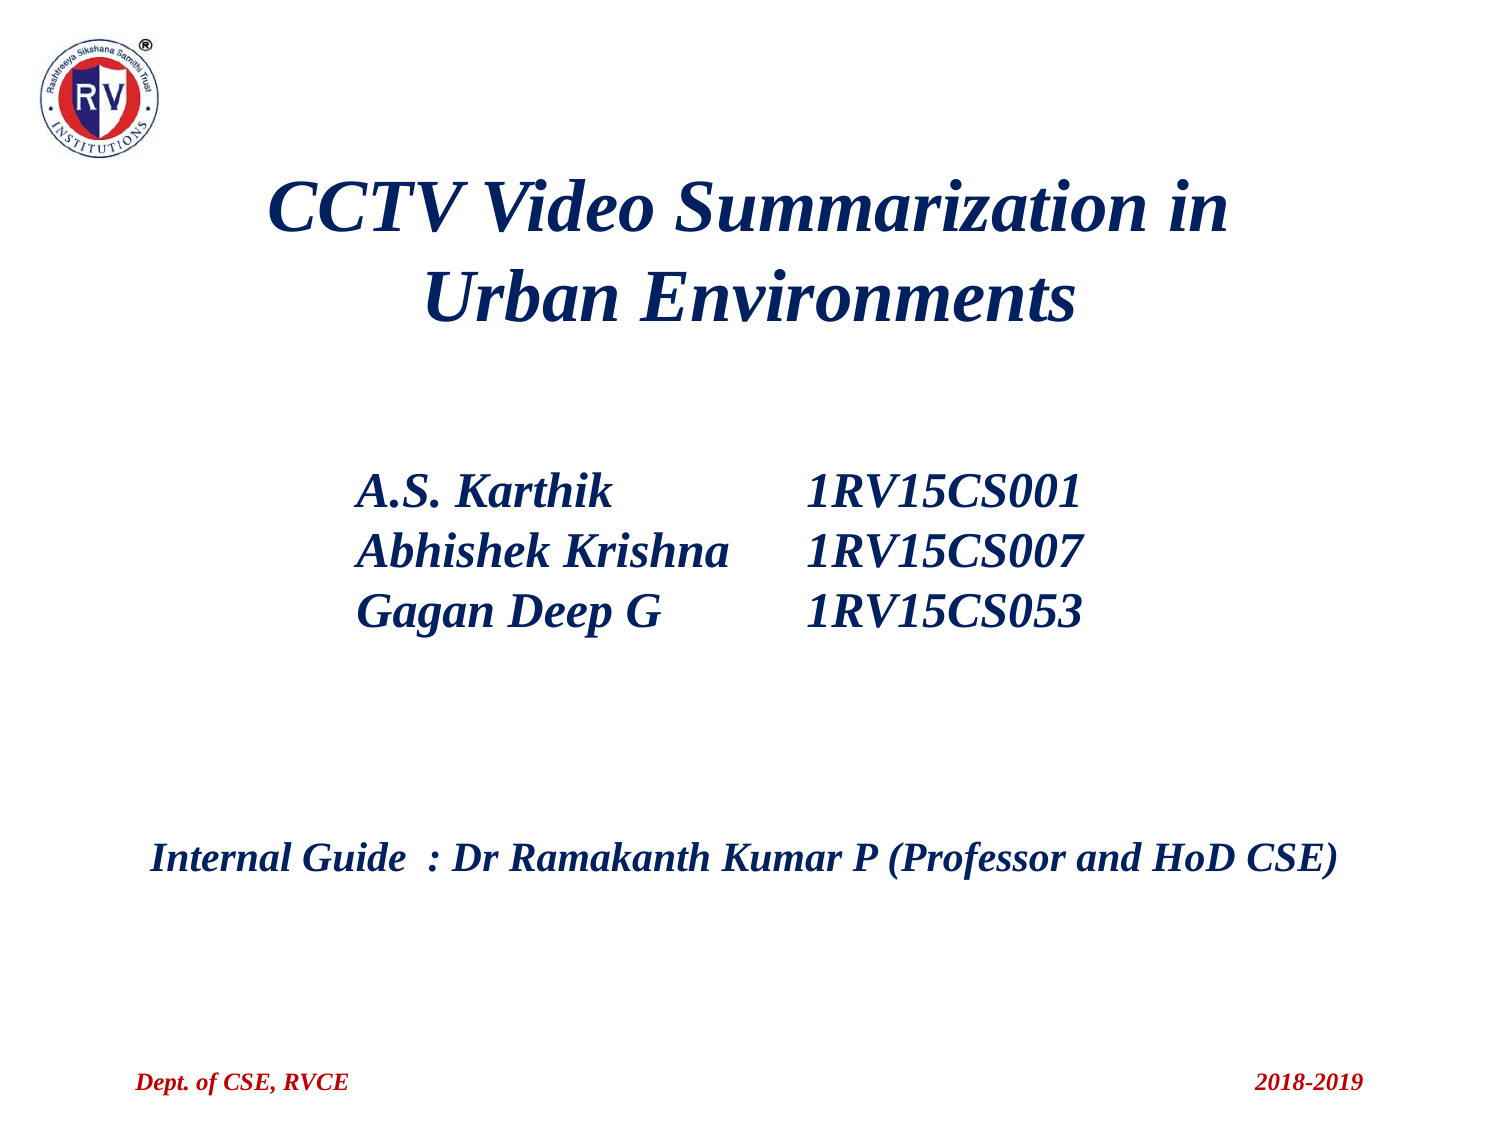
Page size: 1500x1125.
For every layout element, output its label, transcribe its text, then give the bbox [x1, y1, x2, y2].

title CCTV Video Summarization in Urban Environments [205, 149, 1294, 362]
picture [39, 37, 160, 159]
subtitle A.S. Karthik 1RV15CS001 Abhishek Krishna 1RV15CS007 Gagan Deep G 1RV15CS053 [194, 450, 1245, 734]
text_box Internal Guide : Dr Ramakanth Kumar P (Professor and HoD CSE) [135, 822, 1364, 934]
